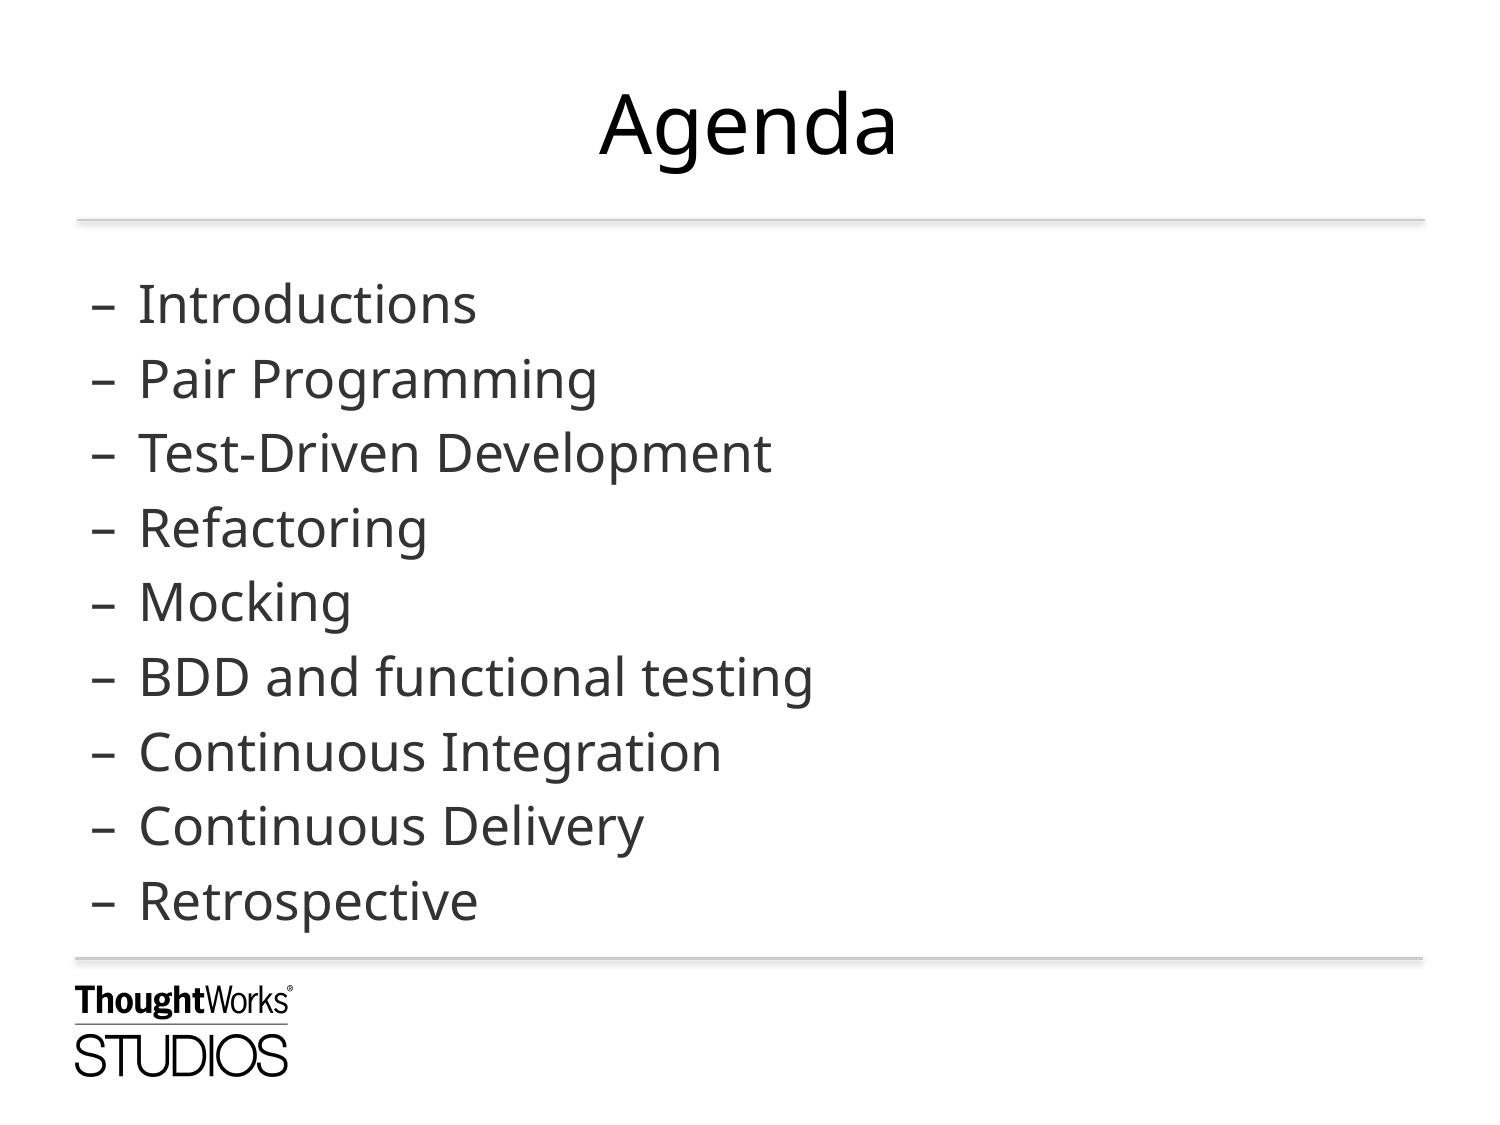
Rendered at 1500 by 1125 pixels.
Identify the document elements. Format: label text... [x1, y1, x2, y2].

title Agenda [75, 45, 1425, 197]
list Introductions Pair Programming Test-Driven Development Refactoring Mocking BDD and functional testing Continuous Integration Continuous Delivery Retrospective [75, 262, 1425, 948]
picture [75, 985, 293, 1077]
